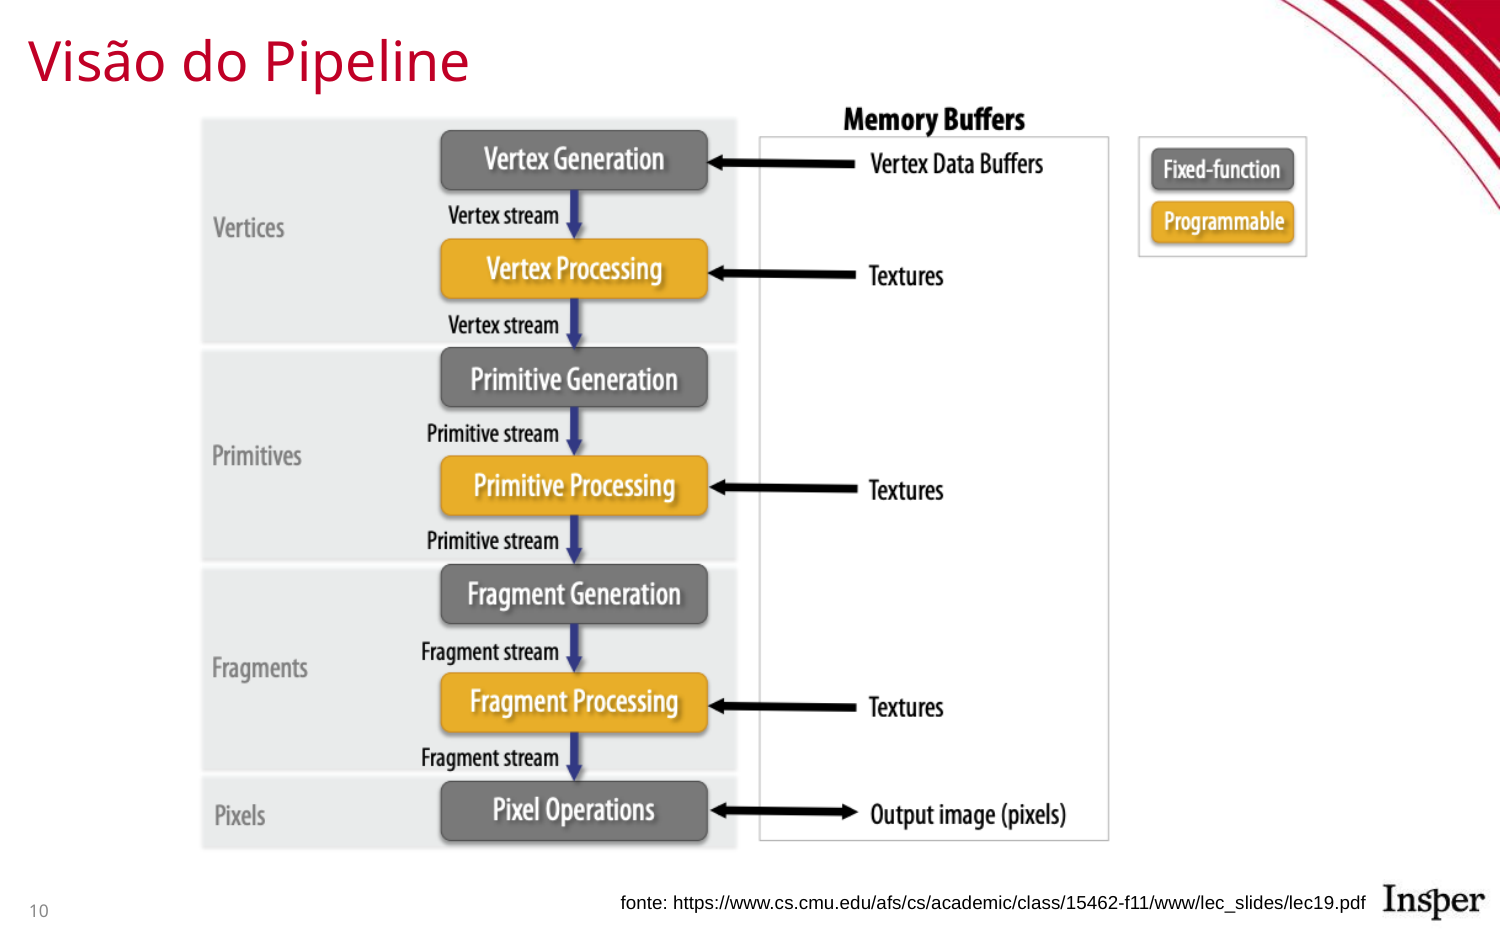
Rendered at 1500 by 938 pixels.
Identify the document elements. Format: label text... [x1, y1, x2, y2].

picture [184, 0, 1500, 938]
title Visão do Pipeline [13, 18, 1397, 104]
text_box fonte: https://www.cs.cmu.edu/afs/cs/academic/class/15462-f11/www/lec_slides/lec19.pdf [414, 879, 1381, 925]
slide_number 10 [0, 887, 78, 938]
